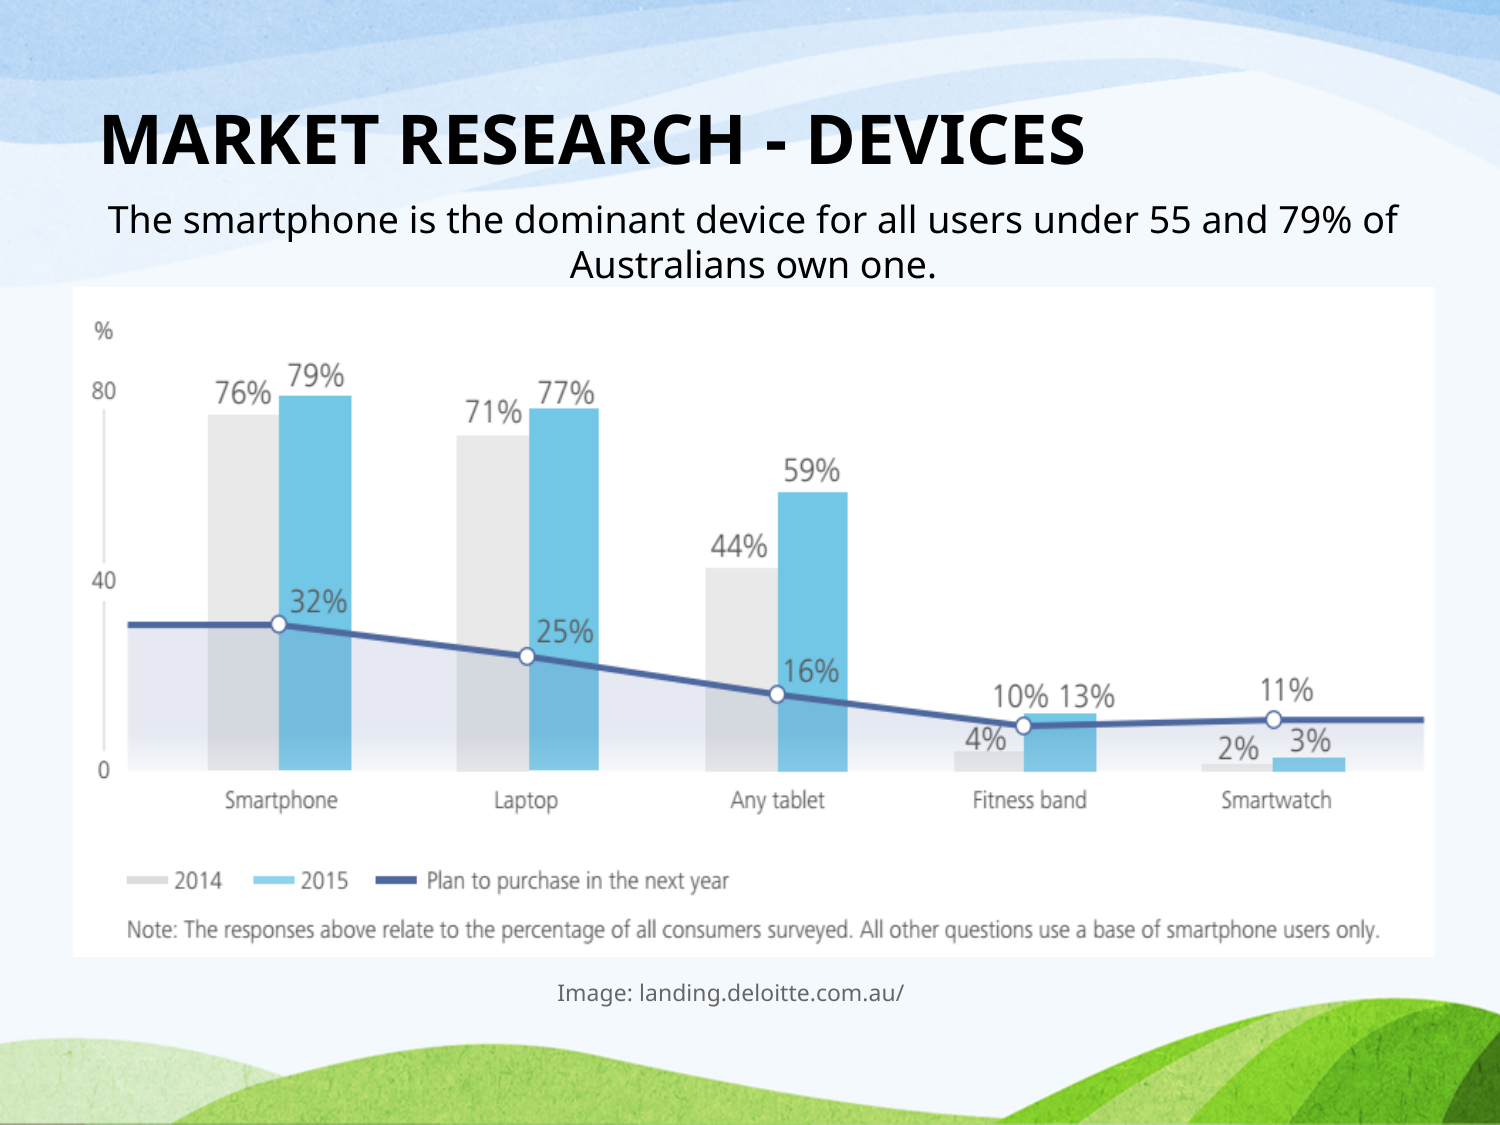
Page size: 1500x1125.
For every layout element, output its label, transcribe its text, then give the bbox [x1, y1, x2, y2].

text_box Image: landing.deloitte.com.au/ [485, 966, 978, 1028]
text_box MARKET RESEARCH - DEVICES [83, 97, 1380, 180]
text_box The smartphone is the dominant device for all users under 55 and 79% of Australians own one. [80, 180, 1428, 285]
picture [0, 0, 1500, 1125]
